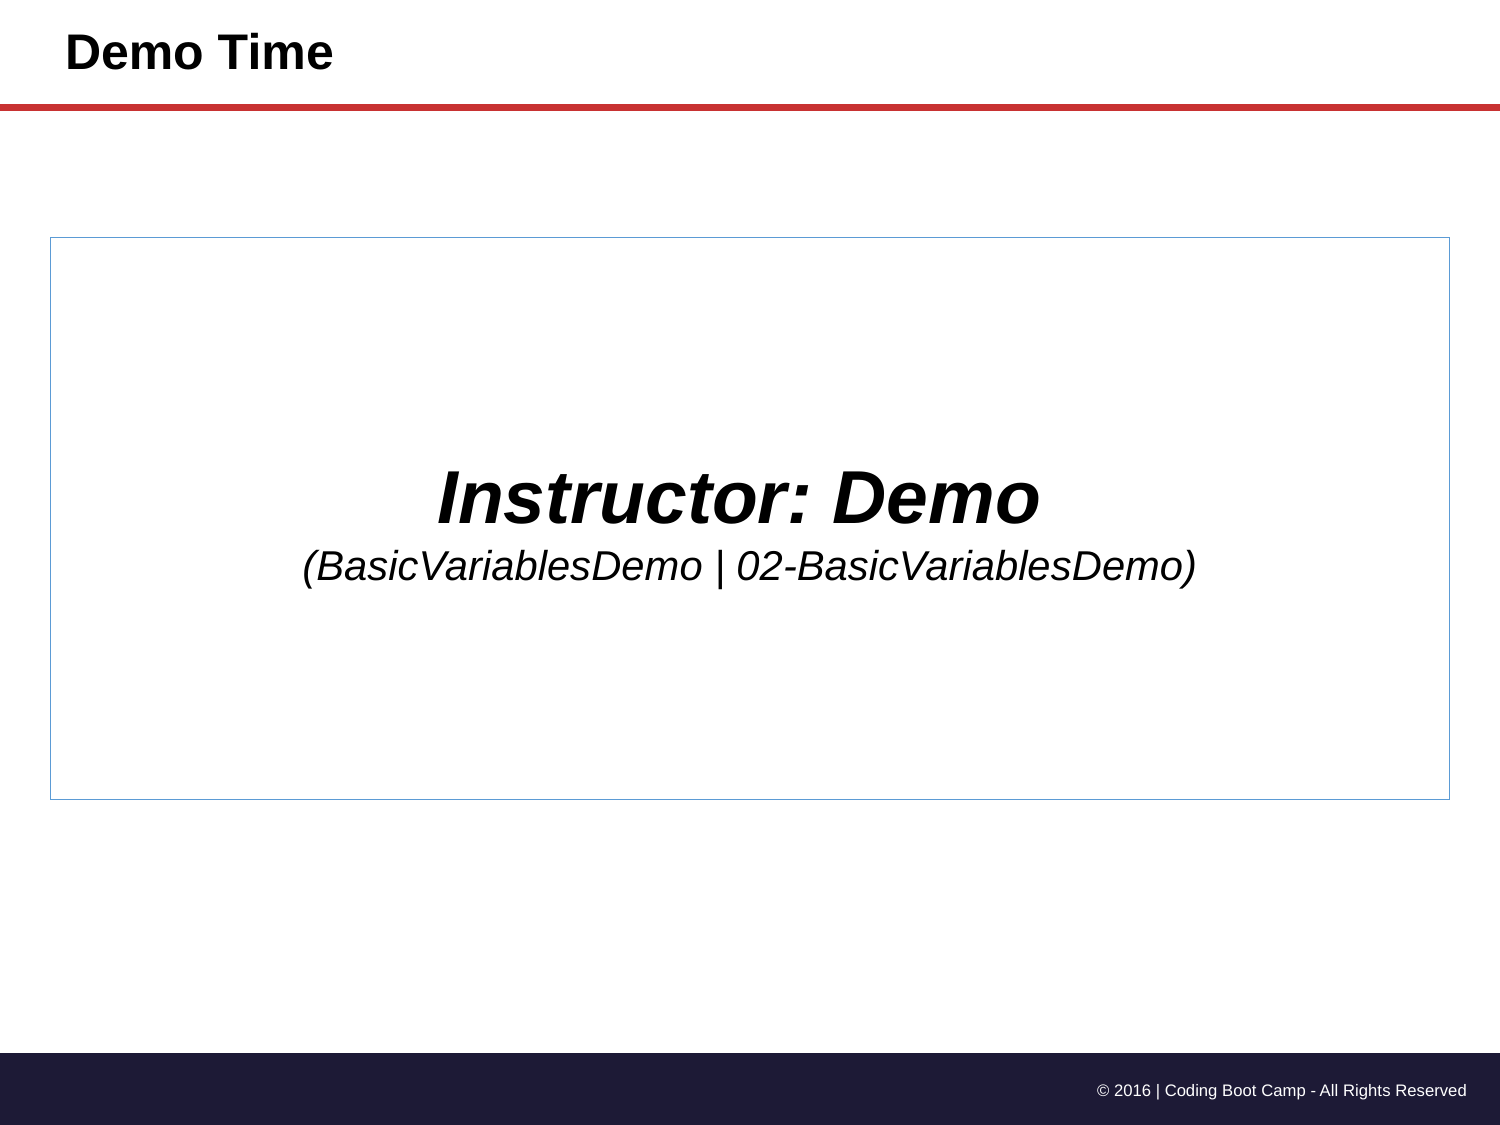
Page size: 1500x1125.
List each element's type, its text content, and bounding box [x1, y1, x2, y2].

title Demo Time [50, 0, 948, 108]
text_box Instructor: Demo (BasicVariablesDemo | 02-BasicVariablesDemo) [50, 237, 1450, 800]
